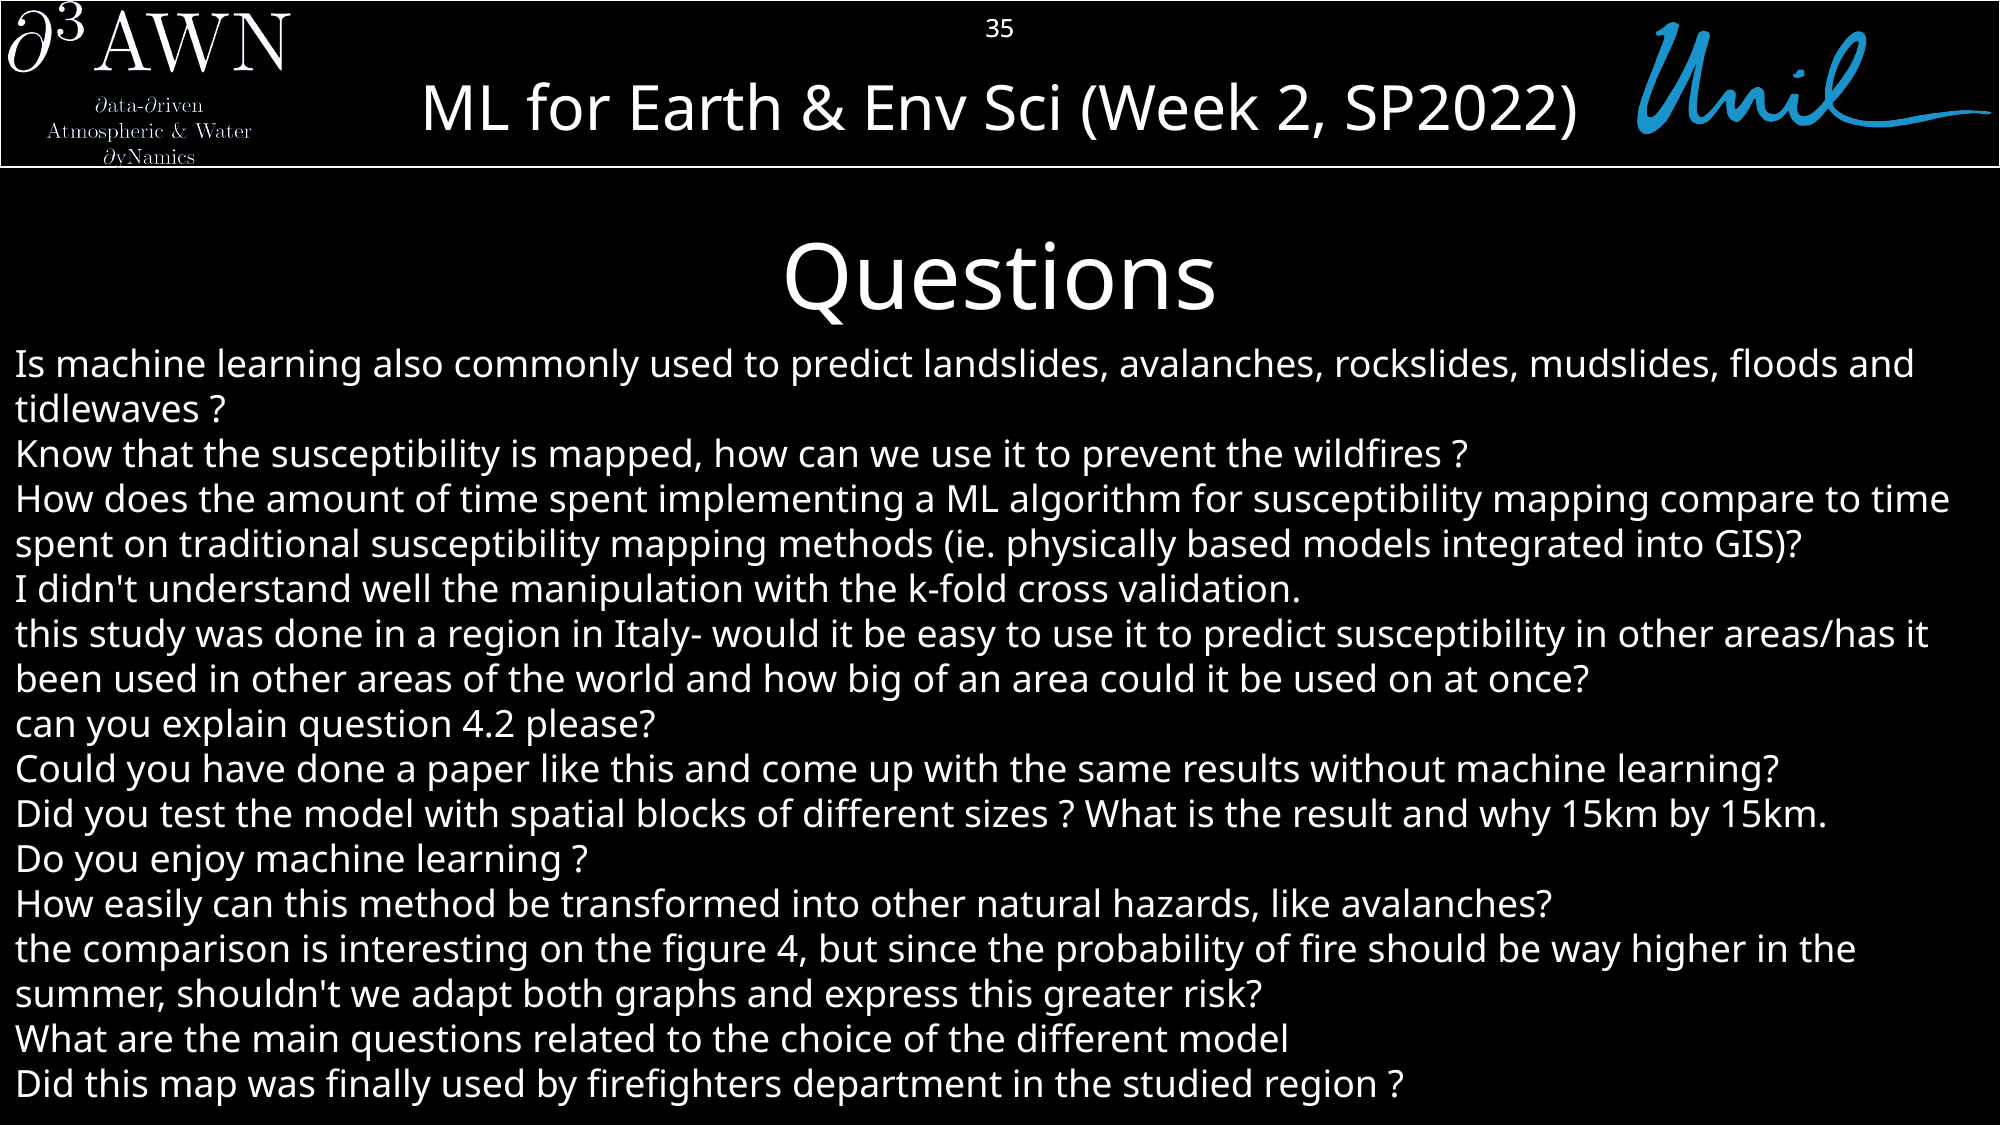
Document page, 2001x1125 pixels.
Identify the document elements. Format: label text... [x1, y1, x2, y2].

title Questions [0, 171, 2000, 332]
picture [0, 0, 298, 168]
text_box Is machine learning also commonly used to predict landslides, avalanches, rockslides, mudslides, floods and tidlewaves ? Know that the susceptibility is mapped, how can we use it to prevent the wildfires ? How does the amount of time spent implementing a ML algorithm for susceptibility mapping compare to time spent on traditional susceptibility mapping methods (ie. physically based models integrated into GIS)? I didn't understand well the manipulation with the k-fold cross validation. this study was done in a region in Italy- would it be easy to use it to predict susceptibility in other areas/has it been used in other areas of the world and how big of an area could it be used on at once? can you explain question 4.2 please? Could you have done a paper like this and come up with the same results without machine learning? Did you test the model with spatial blocks of different sizes ? What is the result and why 15km by 15km. Do you enjoy machine learning ? How easily can this method be transformed into other natural hazards, like avalanches? the comparison is interesting on the figure 4, but since the probability of fire should be way higher in the summer, shouldn't we adapt both graphs and express this greater risk? What are the main questions related to the choice of the different model Did this map was finally used by firefighters department in the studied region ? [0, 332, 2000, 1113]
picture [1609, 22, 2000, 145]
slide_number 35 [774, 0, 1225, 60]
